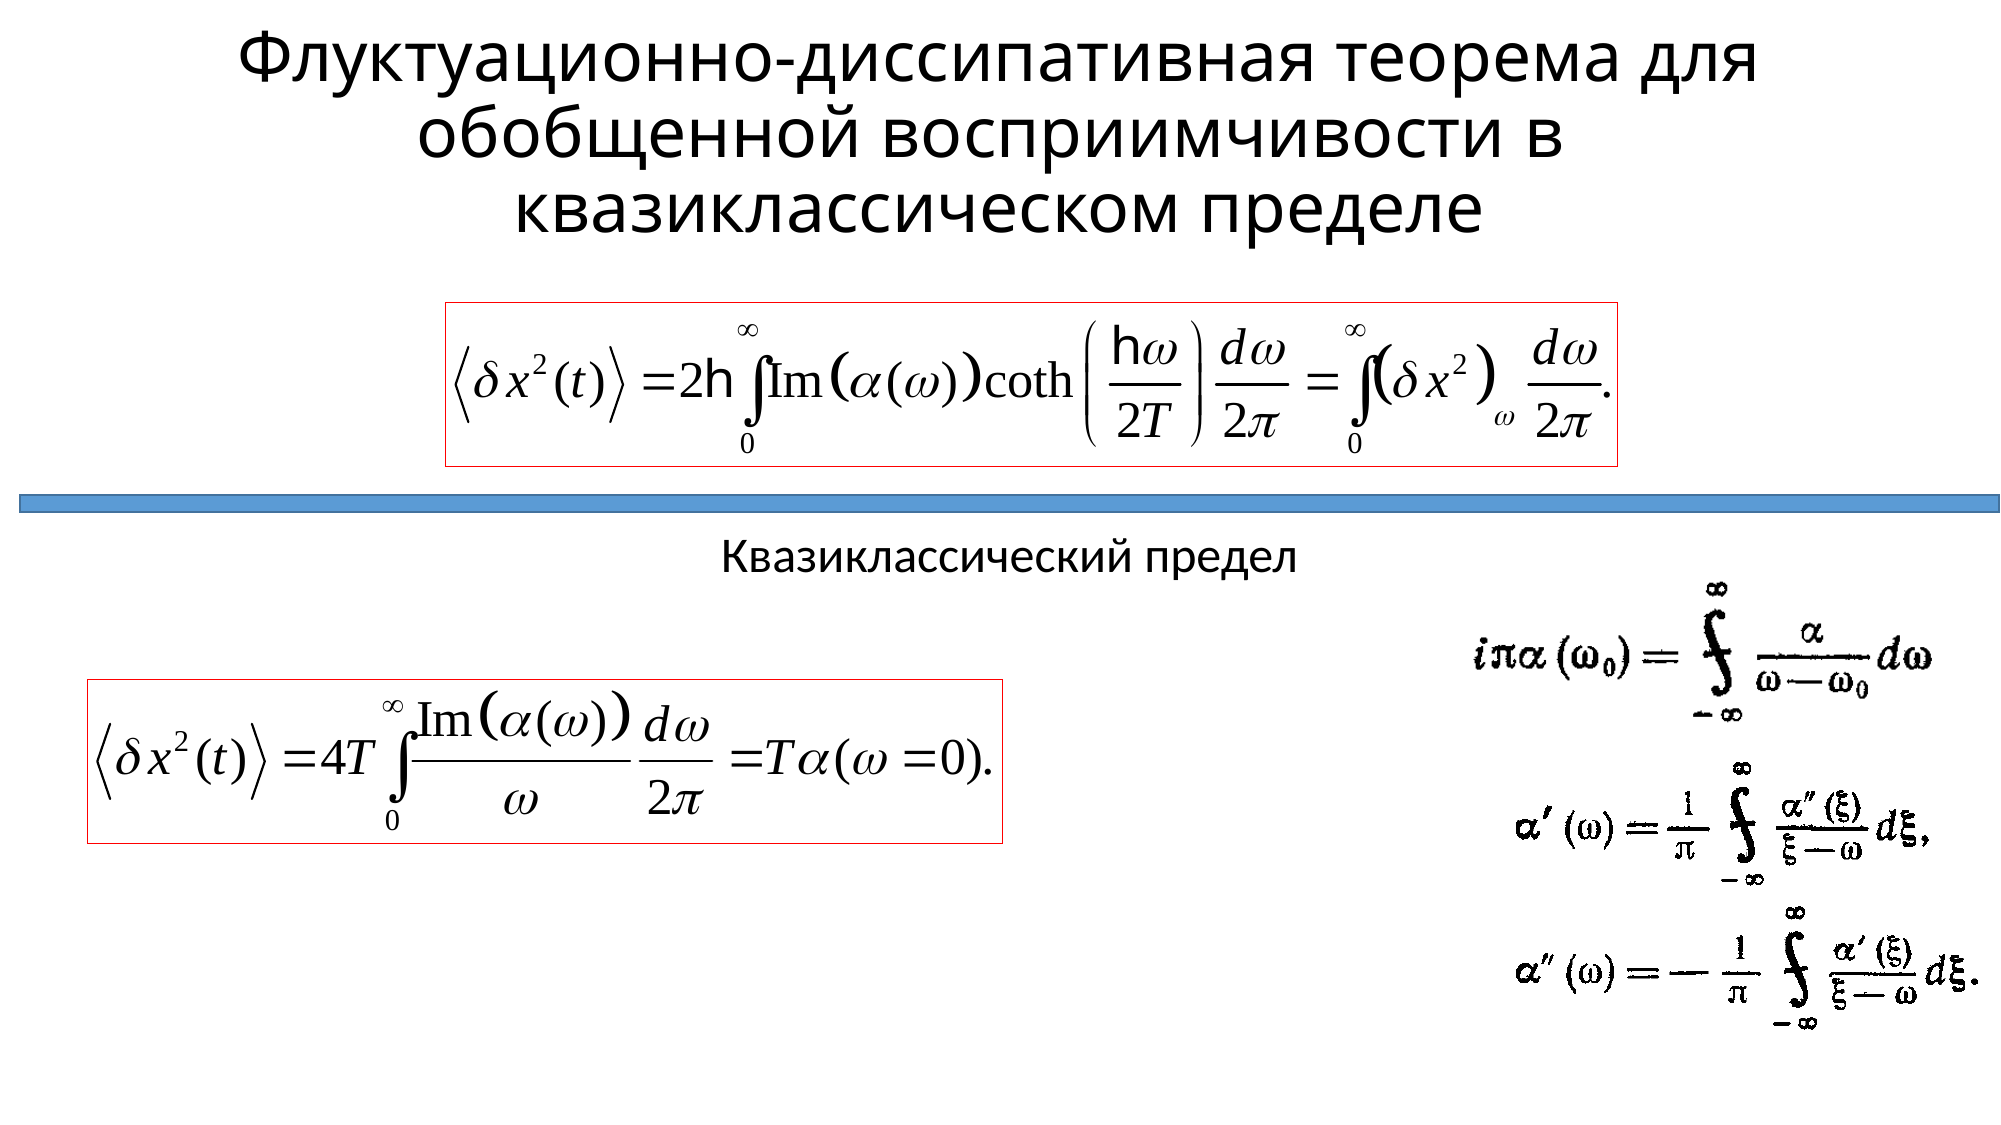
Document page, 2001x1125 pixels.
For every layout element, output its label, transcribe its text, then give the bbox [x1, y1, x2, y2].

picture [1464, 557, 1933, 733]
text_box [19, 494, 2000, 513]
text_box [87, 679, 1003, 844]
picture [1514, 761, 1980, 1038]
title Флуктуационно-диссипативная теорема для обобщенной восприимчивости в квазиклассическом пределе [137, 11, 1863, 258]
text_box Квазиклассический предел [621, 515, 1398, 590]
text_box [445, 302, 1618, 467]
